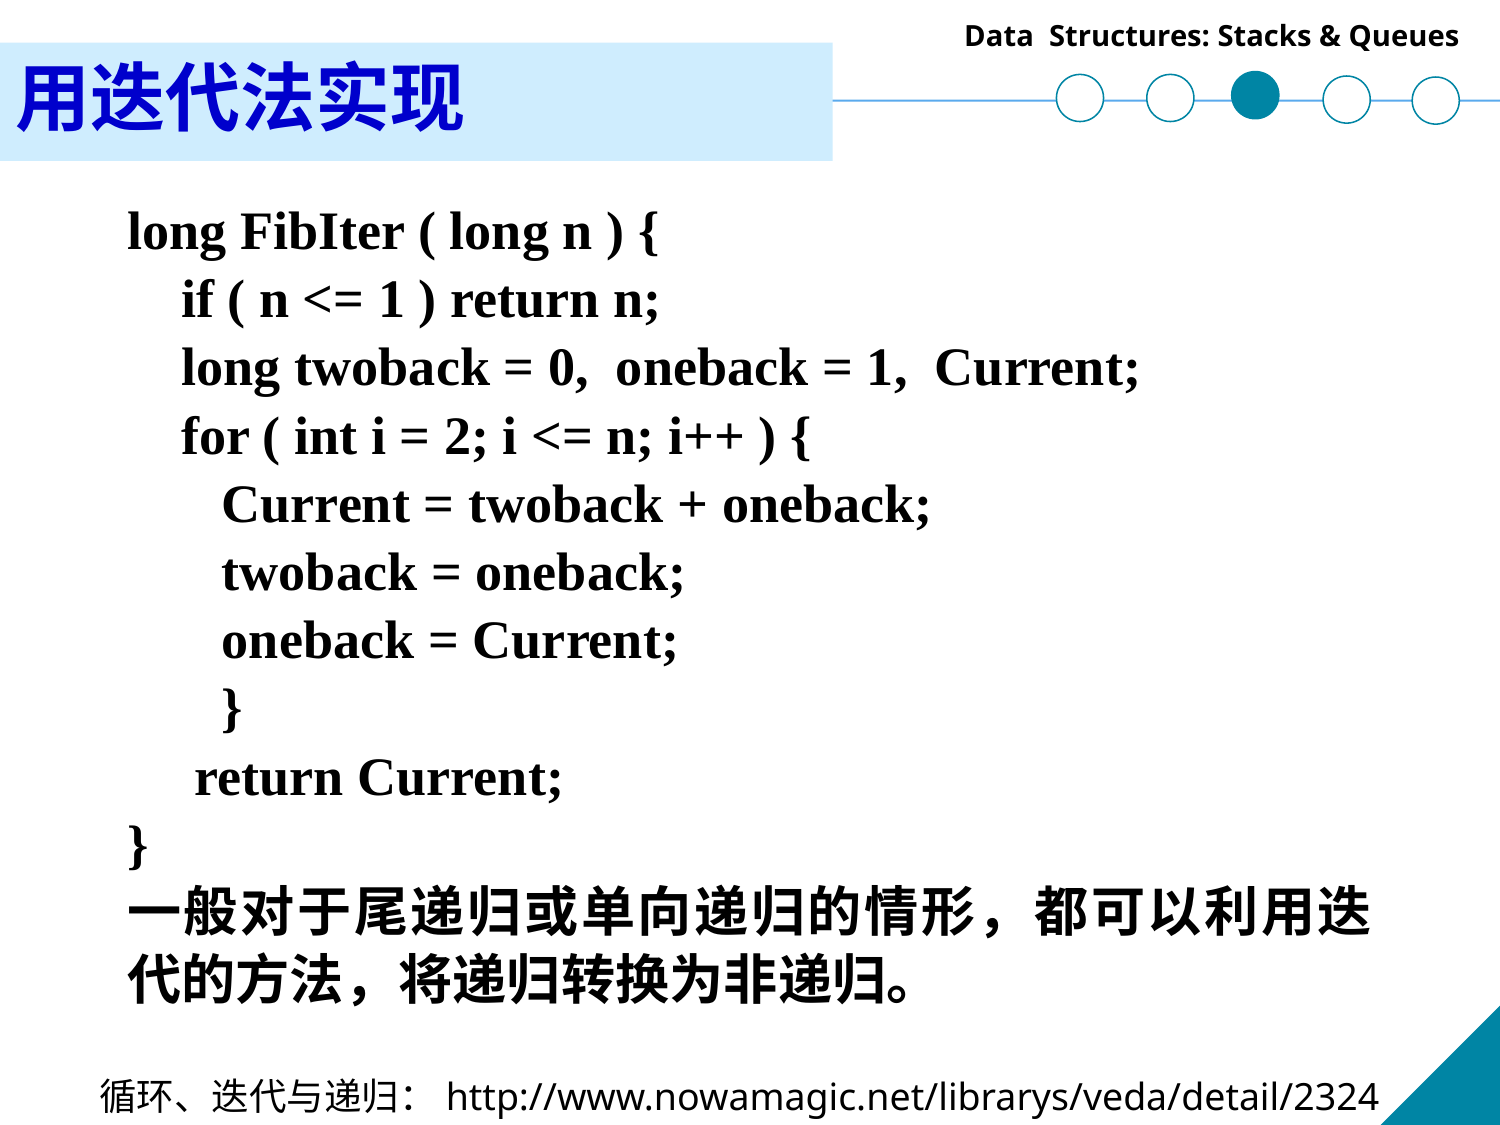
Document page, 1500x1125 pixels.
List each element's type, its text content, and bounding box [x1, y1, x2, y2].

text_box [1146, 74, 1194, 122]
title 用迭代法实现 [0, 42, 901, 131]
text_box [1412, 77, 1460, 125]
list long FibIter ( long n ) { if ( n <= 1 ) return n; long twoback = 0, oneback = 1, Current; for ( int i = 2; i <= n; i++ ) { Current = twoback + oneback; twoback = oneback; oneback = Current; } return Current; } 一般对于尾递归或单向递归的情形，都可以利用迭代的方法，将递归转换为非递归。 [112, 184, 1388, 960]
text_box 循环、迭代与递归：http://www.nowamagic.net/librarys/veda/detail/2324 [84, 1065, 1395, 1125]
text_box [1323, 76, 1371, 124]
text_box [1231, 71, 1279, 119]
text_box [1056, 74, 1104, 122]
